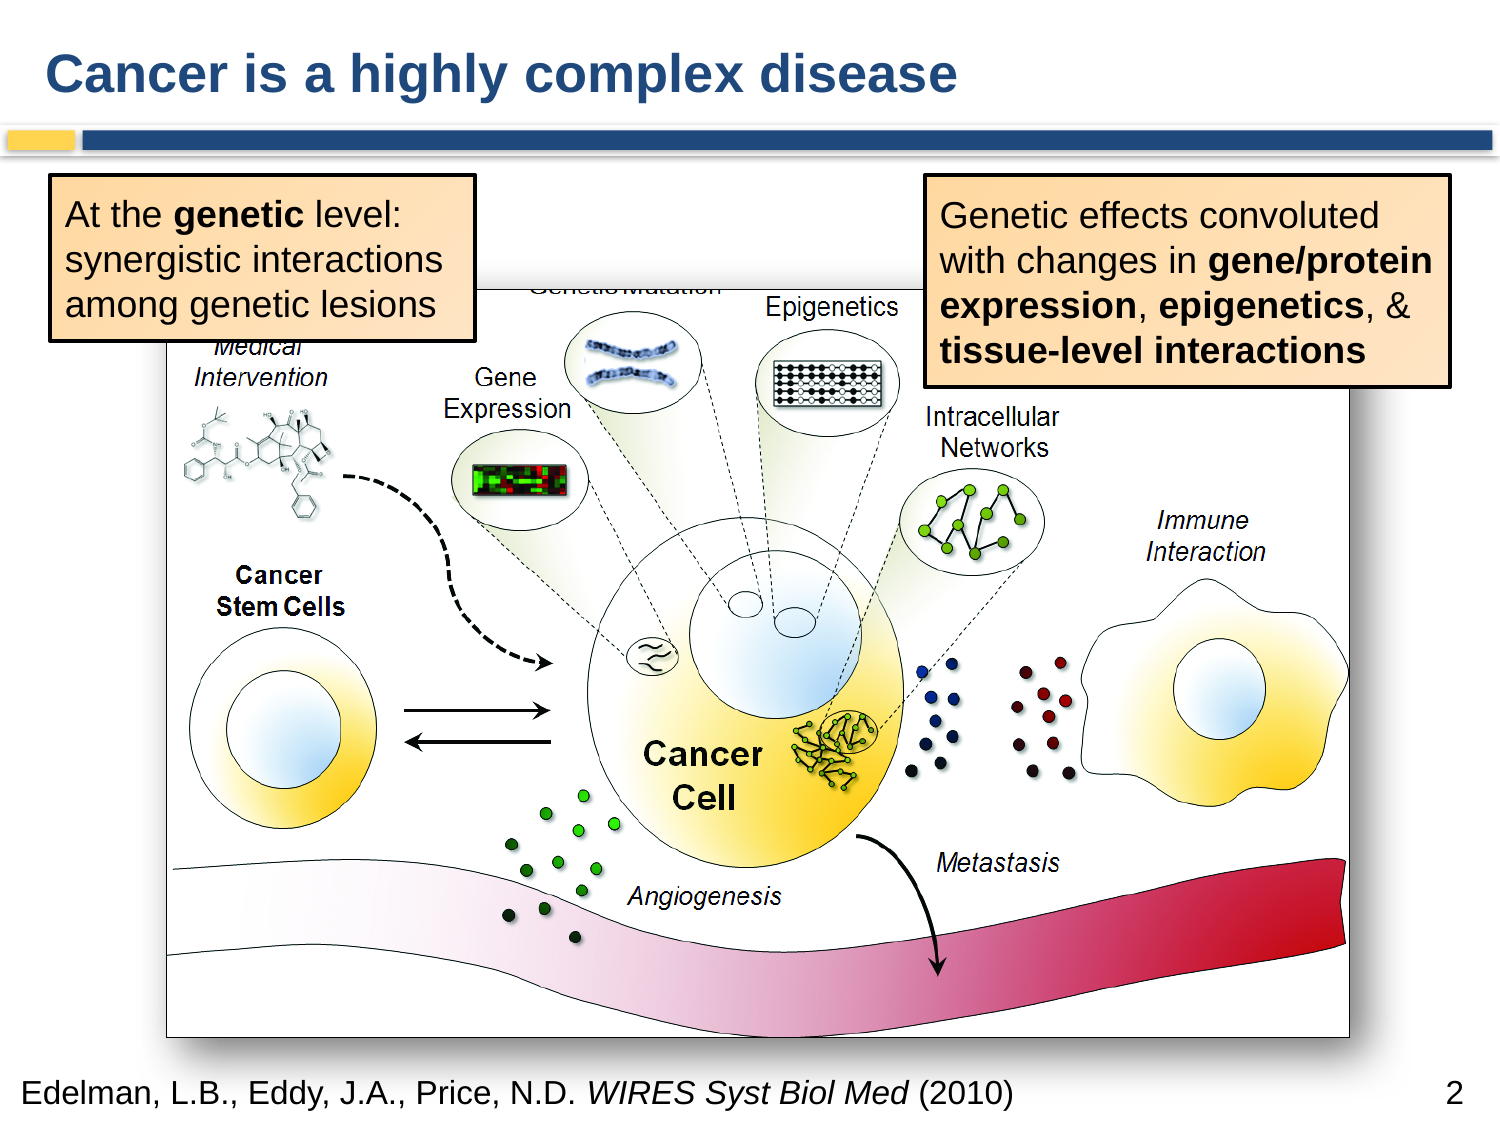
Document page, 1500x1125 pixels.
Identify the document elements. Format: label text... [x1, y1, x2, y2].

text_box Genetic effects convoluted with changes in gene/protein expression, epigenetics, & tissue-level interactions [923, 173, 1452, 389]
text_box Edelman, L.B., Eddy, J.A., Price, N.D. WIRES Syst Biol Med (2010) [0, 1063, 1063, 1125]
text_box 2 [1424, 1063, 1500, 1125]
text_box At the genetic level: synergistic interactions among genetic lesions [48, 173, 477, 343]
picture [166, 288, 1351, 1038]
title Cancer is a highly complex disease [37, 24, 1463, 118]
